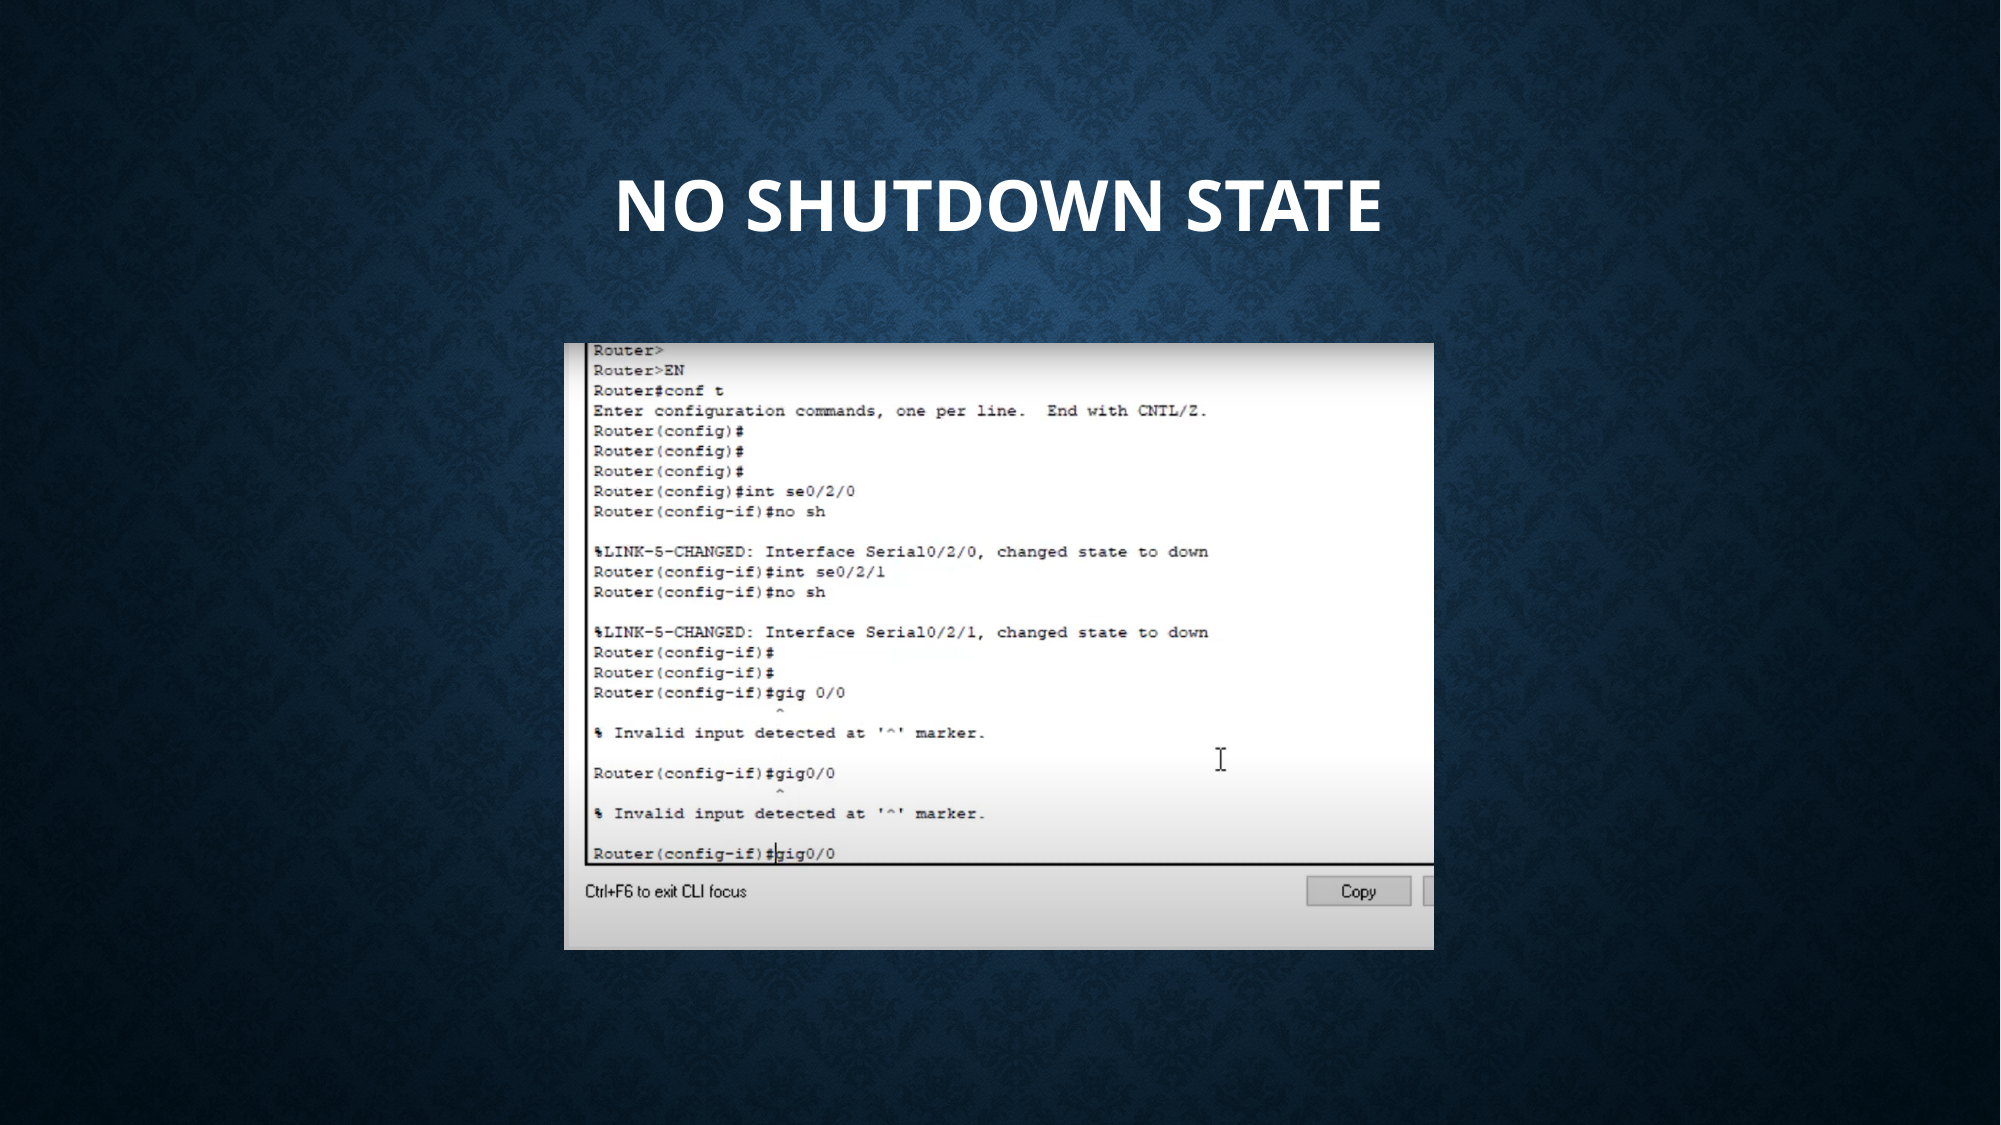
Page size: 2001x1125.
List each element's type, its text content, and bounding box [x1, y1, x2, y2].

title No shutdown state [149, 99, 1849, 318]
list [564, 343, 1435, 951]
